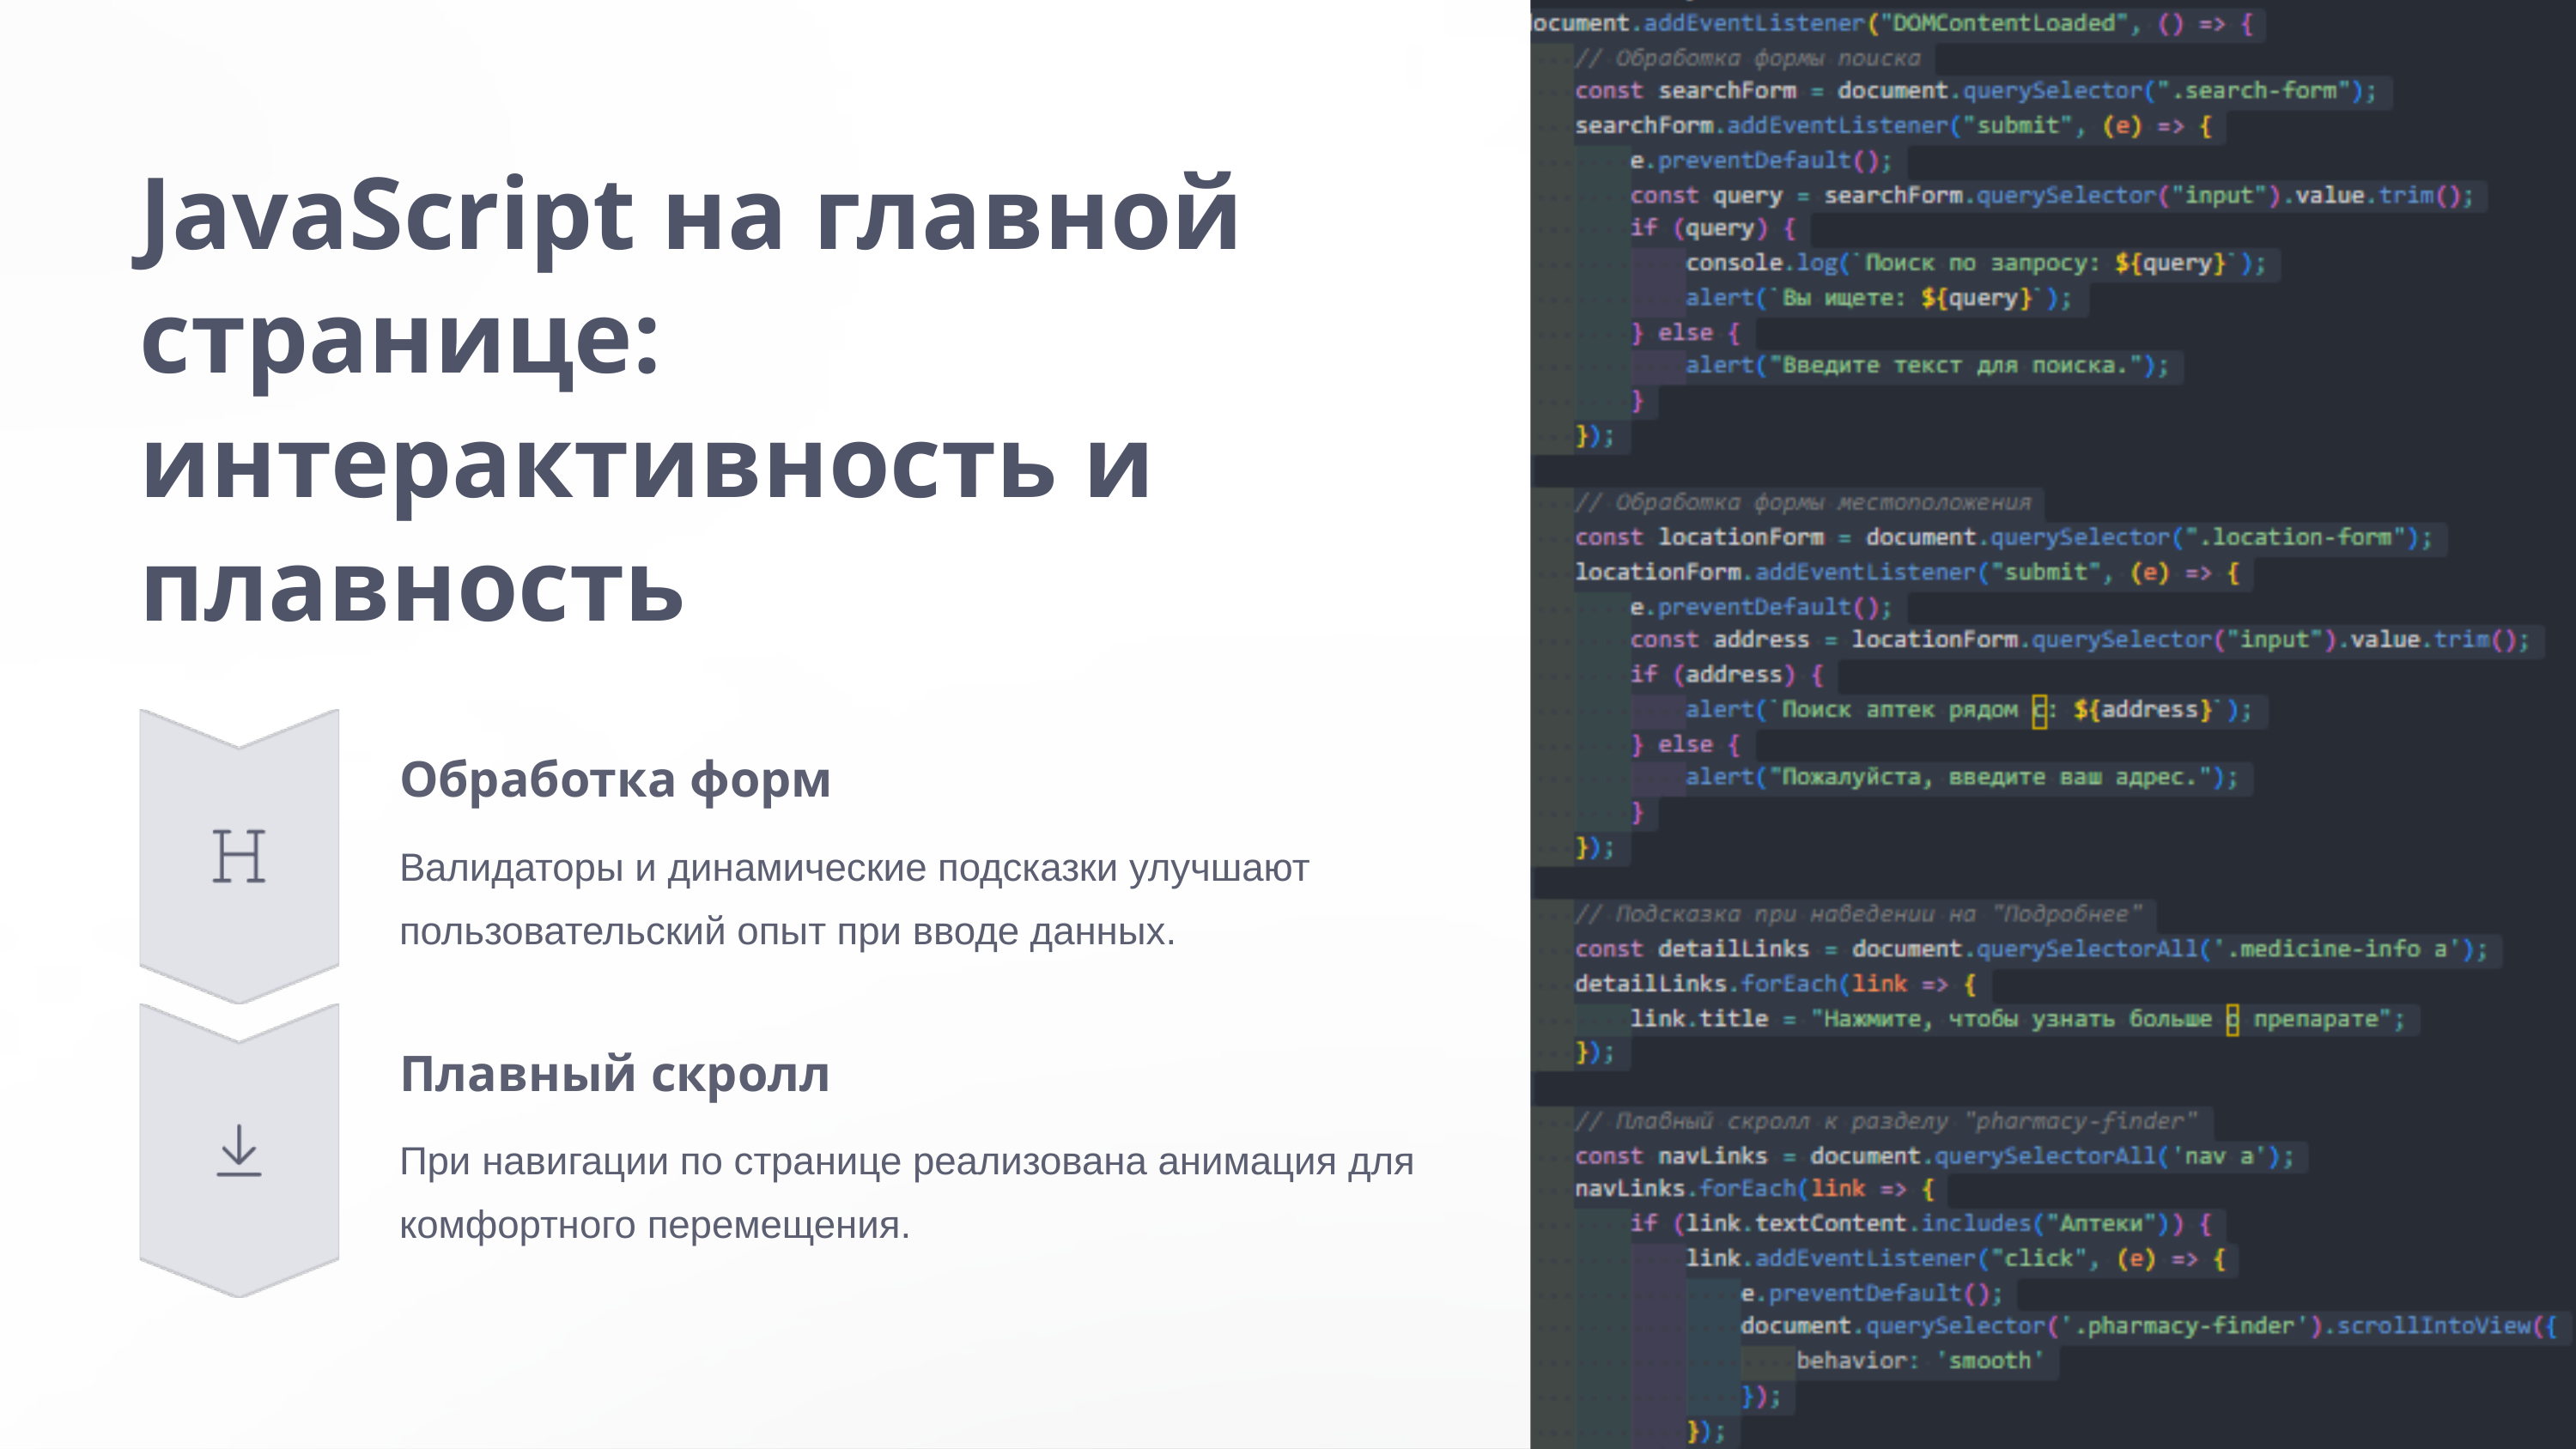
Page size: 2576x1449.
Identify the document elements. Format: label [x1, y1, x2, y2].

text_box [139, 150, 1471, 651]
text_box [398, 1130, 1471, 1258]
text_box [0, 0, 2576, 1449]
text_box [398, 835, 1471, 964]
text_box [398, 1043, 899, 1106]
text_box [398, 749, 899, 813]
